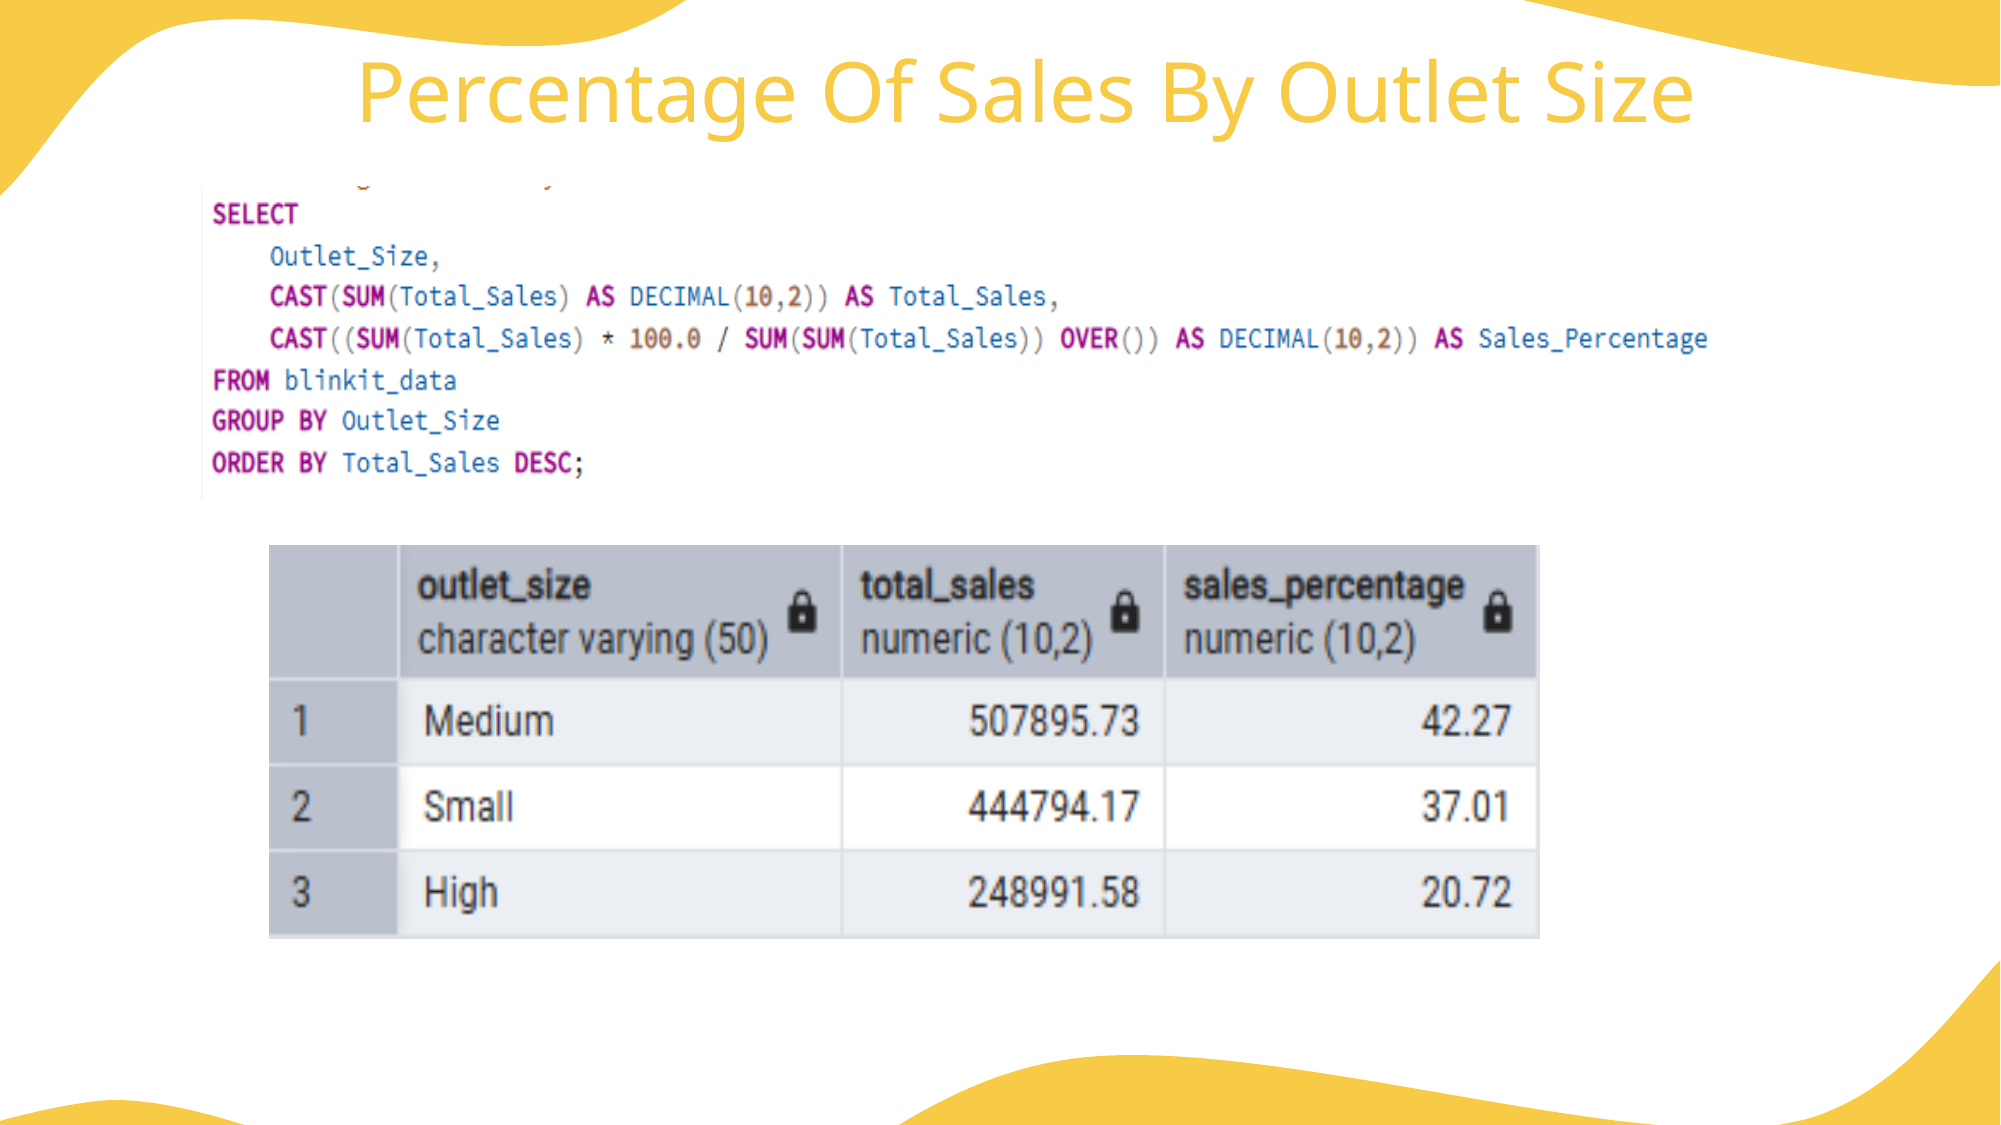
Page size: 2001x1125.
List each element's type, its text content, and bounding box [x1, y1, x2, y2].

picture [201, 186, 1719, 500]
picture [269, 545, 1540, 939]
title Percentage Of Sales By Outlet Size [36, 30, 2000, 147]
